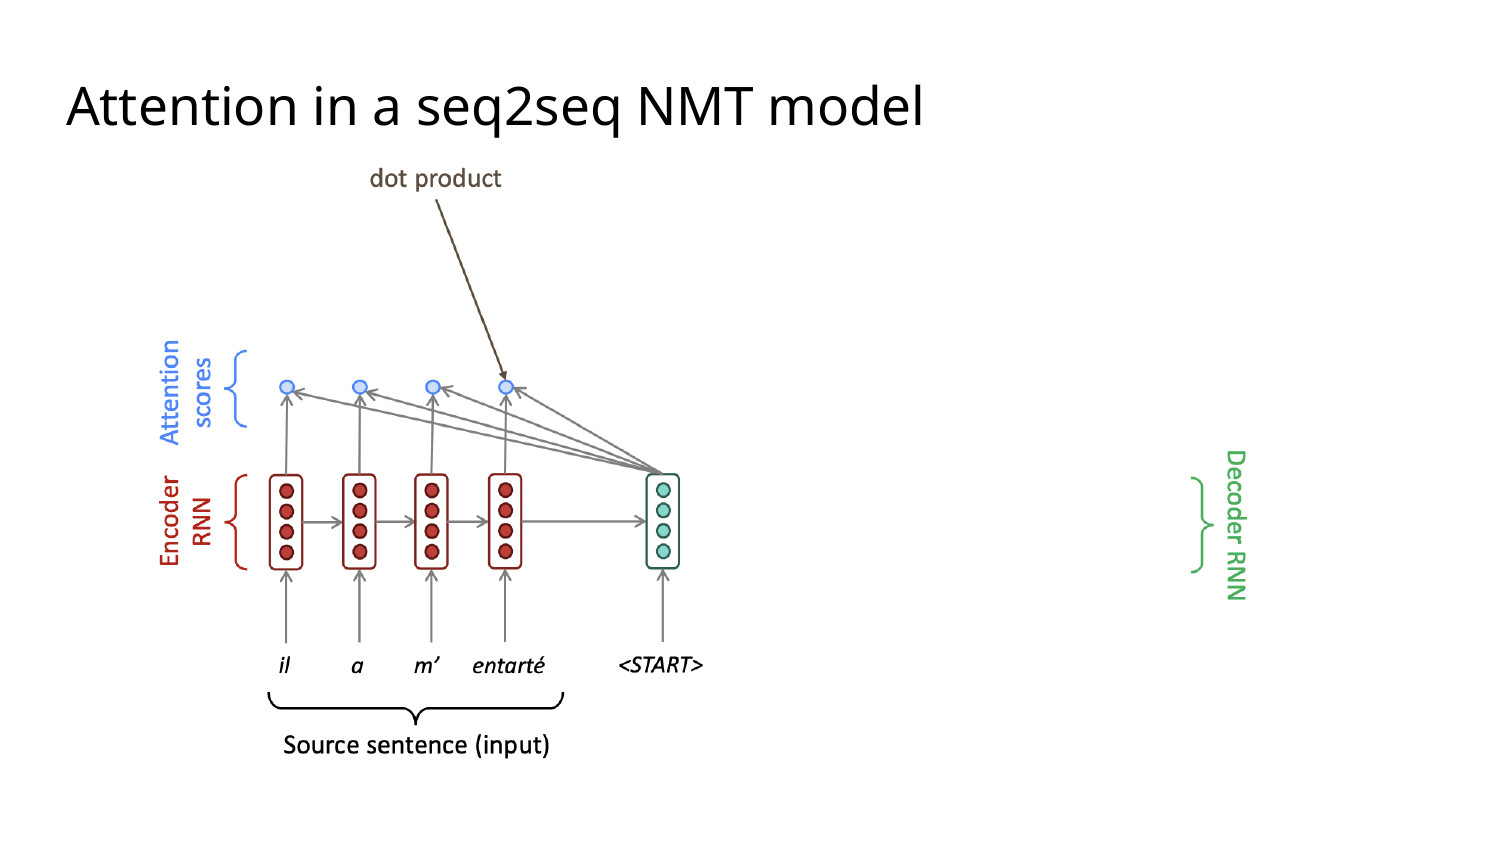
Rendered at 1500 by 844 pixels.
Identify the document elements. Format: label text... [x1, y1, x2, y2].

title Attention in a seq2seq NMT model [51, 57, 1449, 152]
picture [103, 151, 1275, 775]
